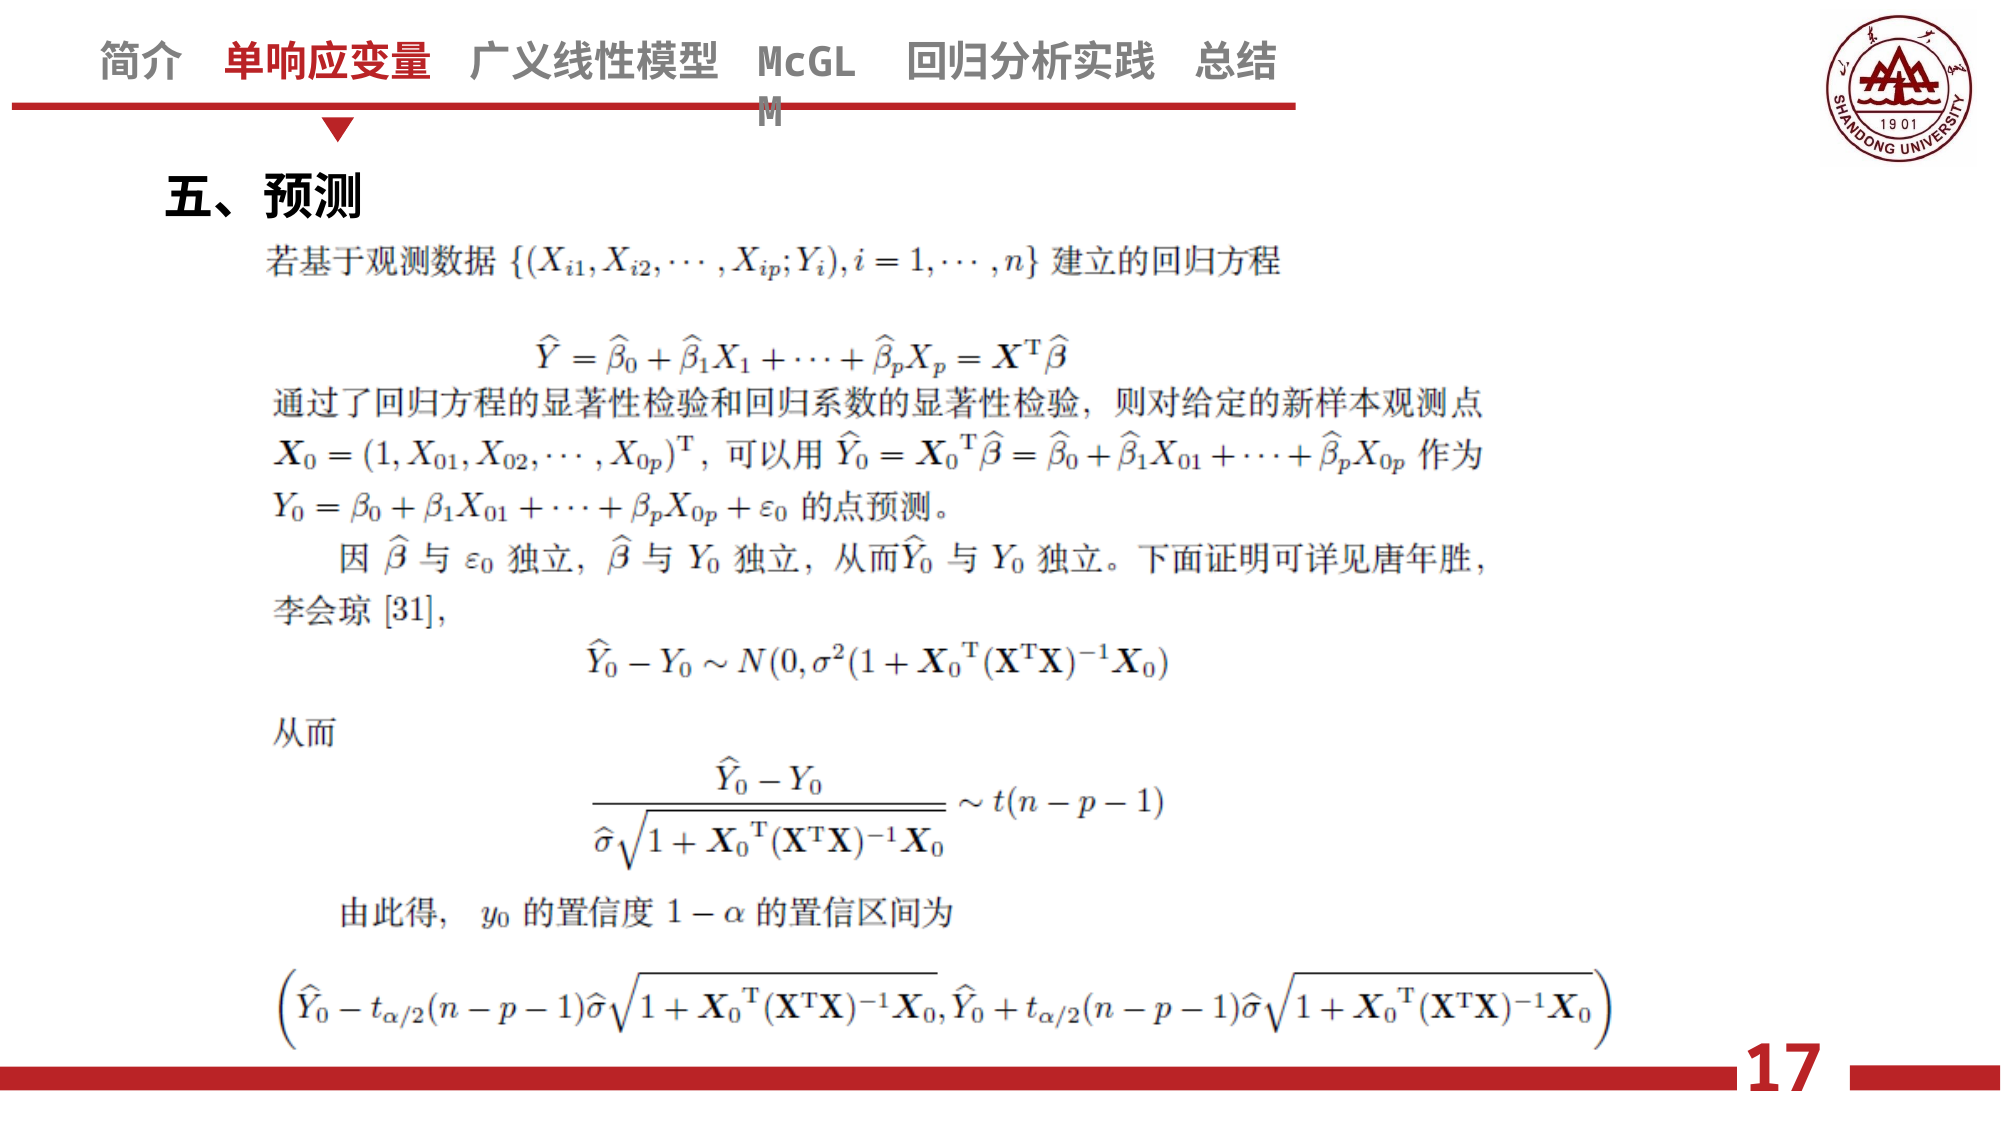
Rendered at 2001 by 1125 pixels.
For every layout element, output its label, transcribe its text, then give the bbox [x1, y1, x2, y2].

picture [265, 239, 1615, 1065]
text_box 五、预测 [148, 157, 1825, 232]
picture [1820, 9, 1977, 167]
